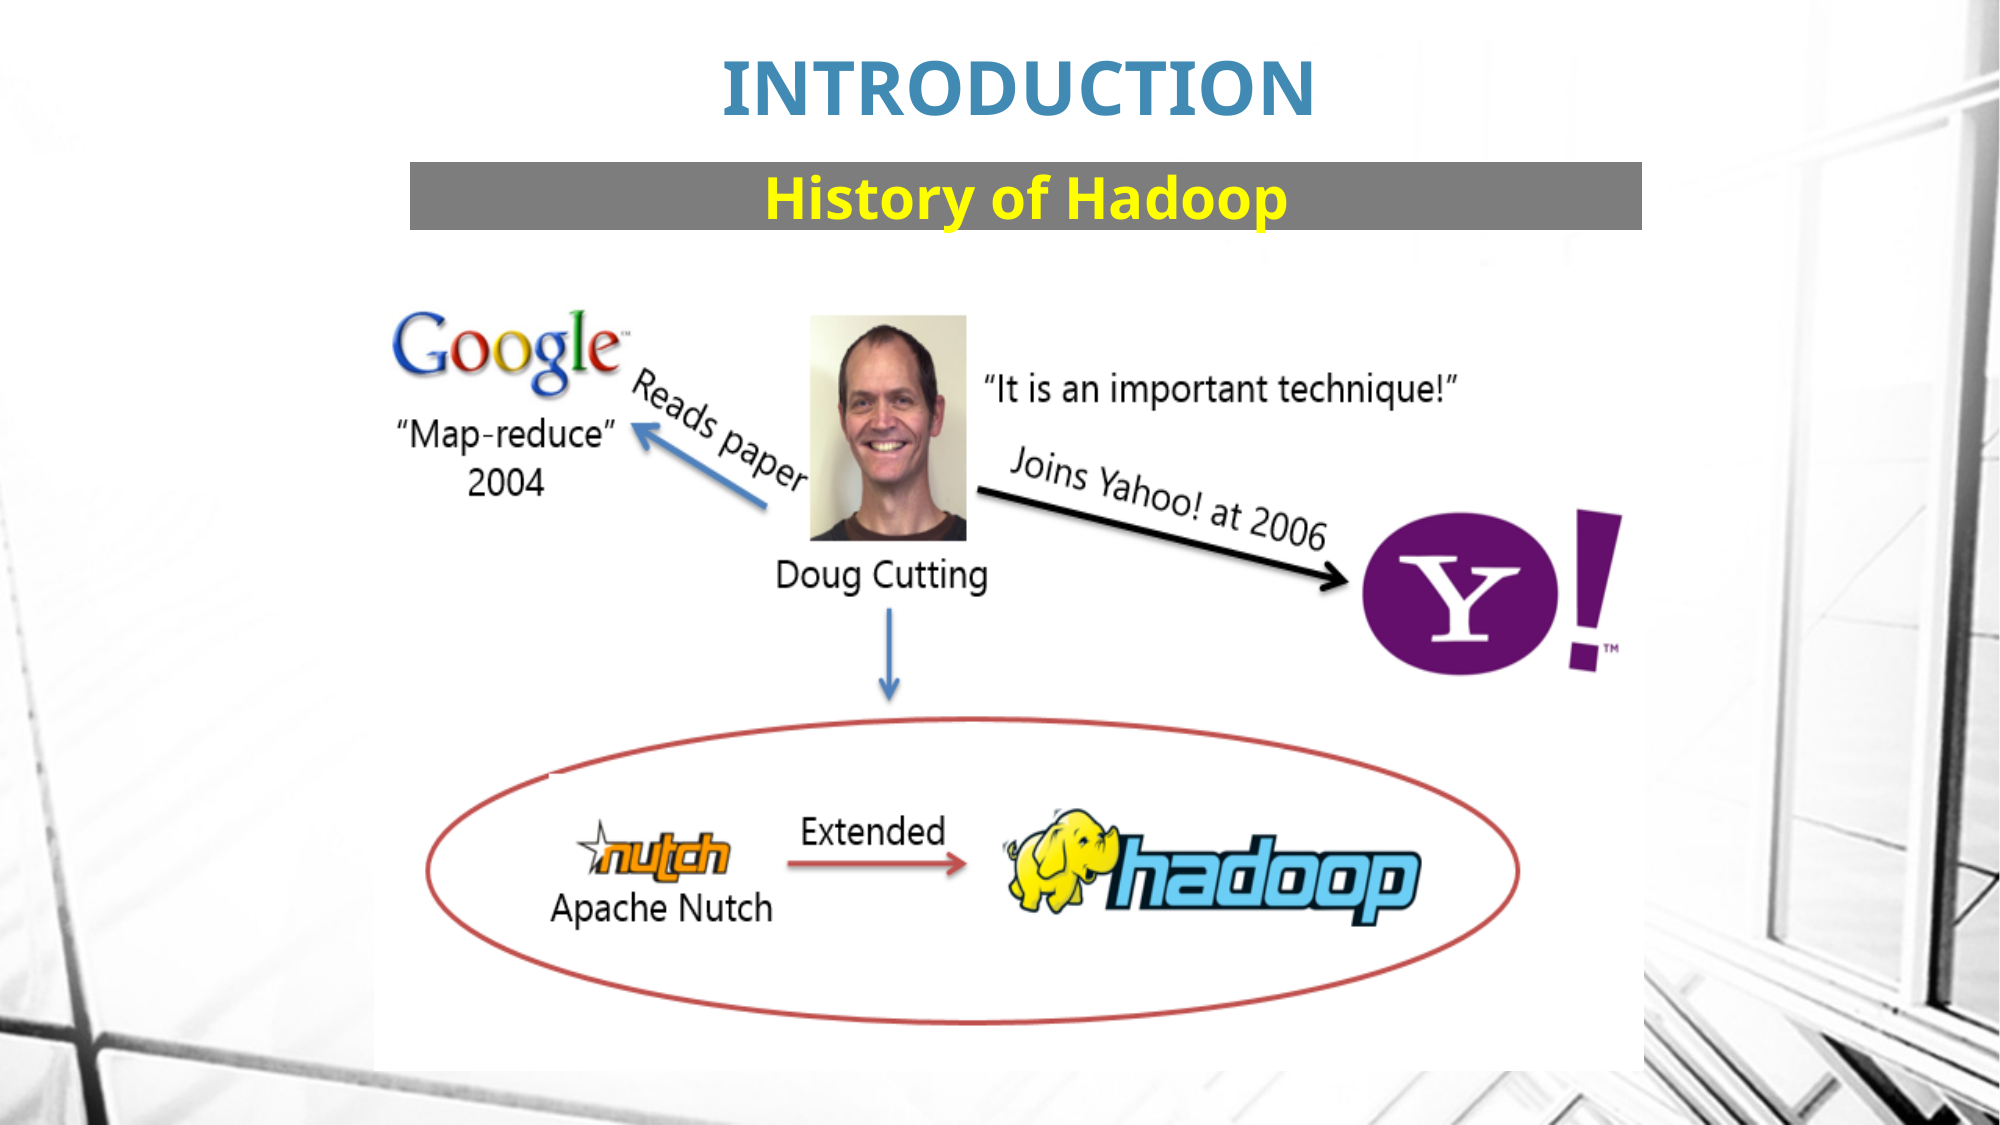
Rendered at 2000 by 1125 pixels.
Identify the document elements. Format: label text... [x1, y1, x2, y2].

title INTRODUCTION [290, 0, 1750, 138]
picture [0, 0, 2000, 1125]
text_box History of Hadoop [409, 160, 1644, 232]
